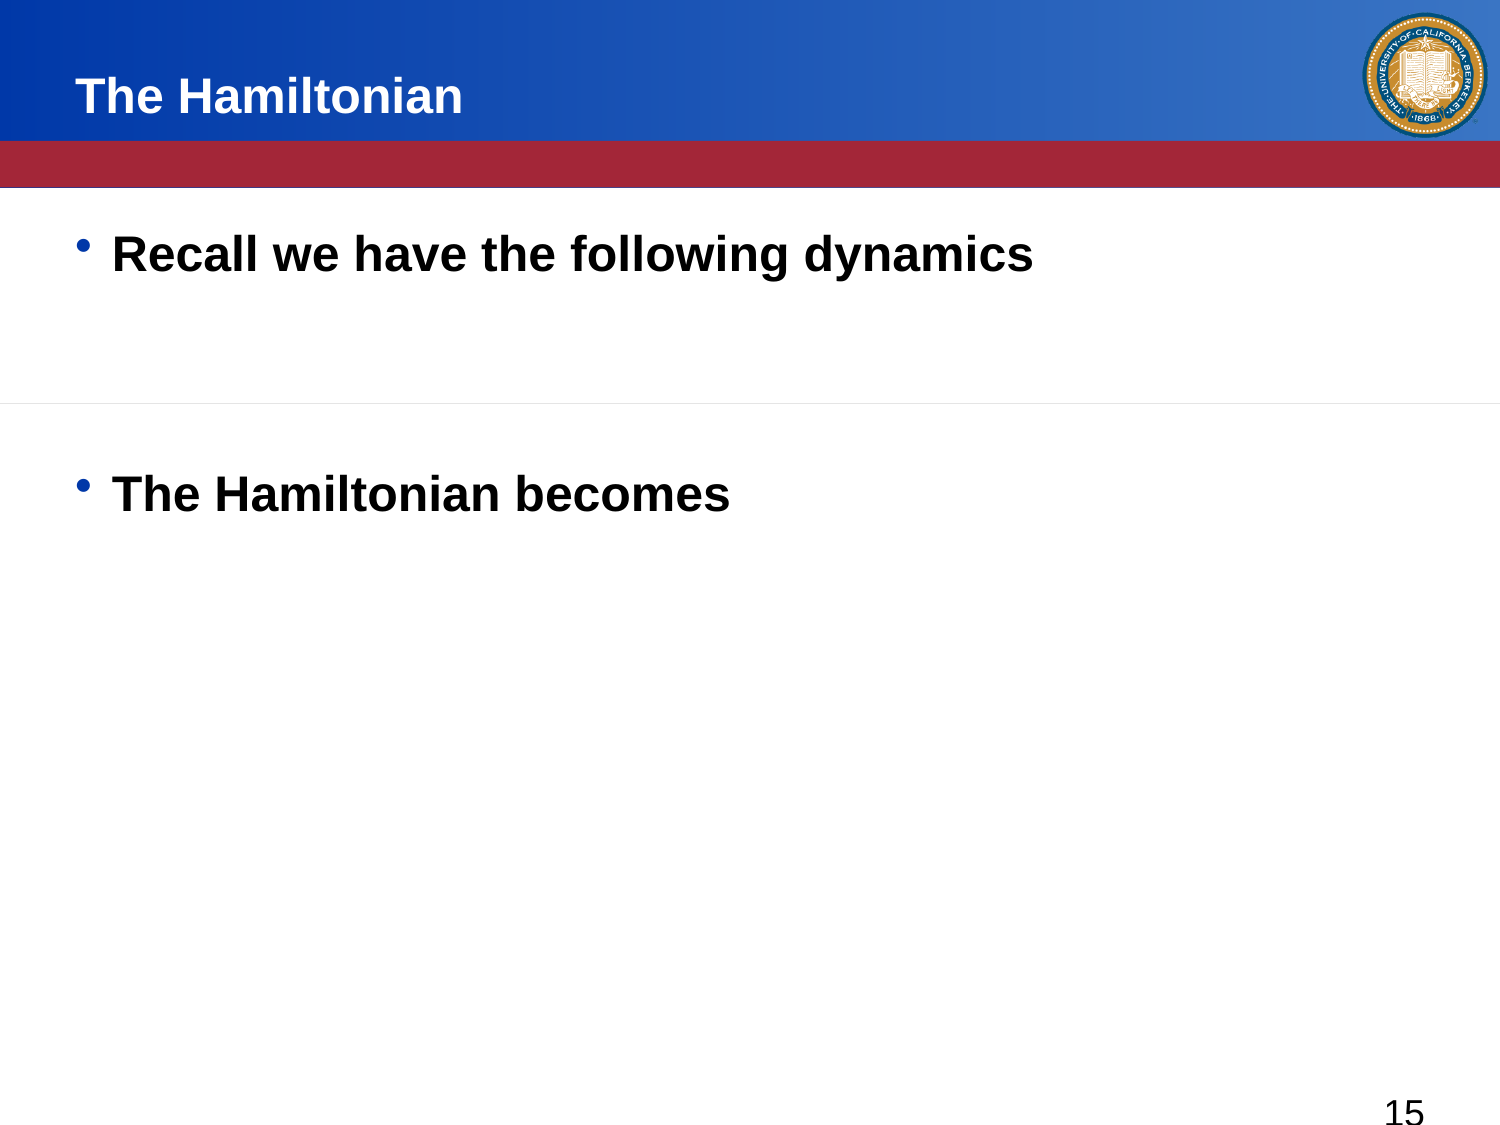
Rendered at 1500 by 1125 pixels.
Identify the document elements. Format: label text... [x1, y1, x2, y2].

slide_number 15 [1325, 1087, 1500, 1125]
picture [1362, 12, 1488, 138]
title The Hamiltonian [0, 31, 1345, 125]
